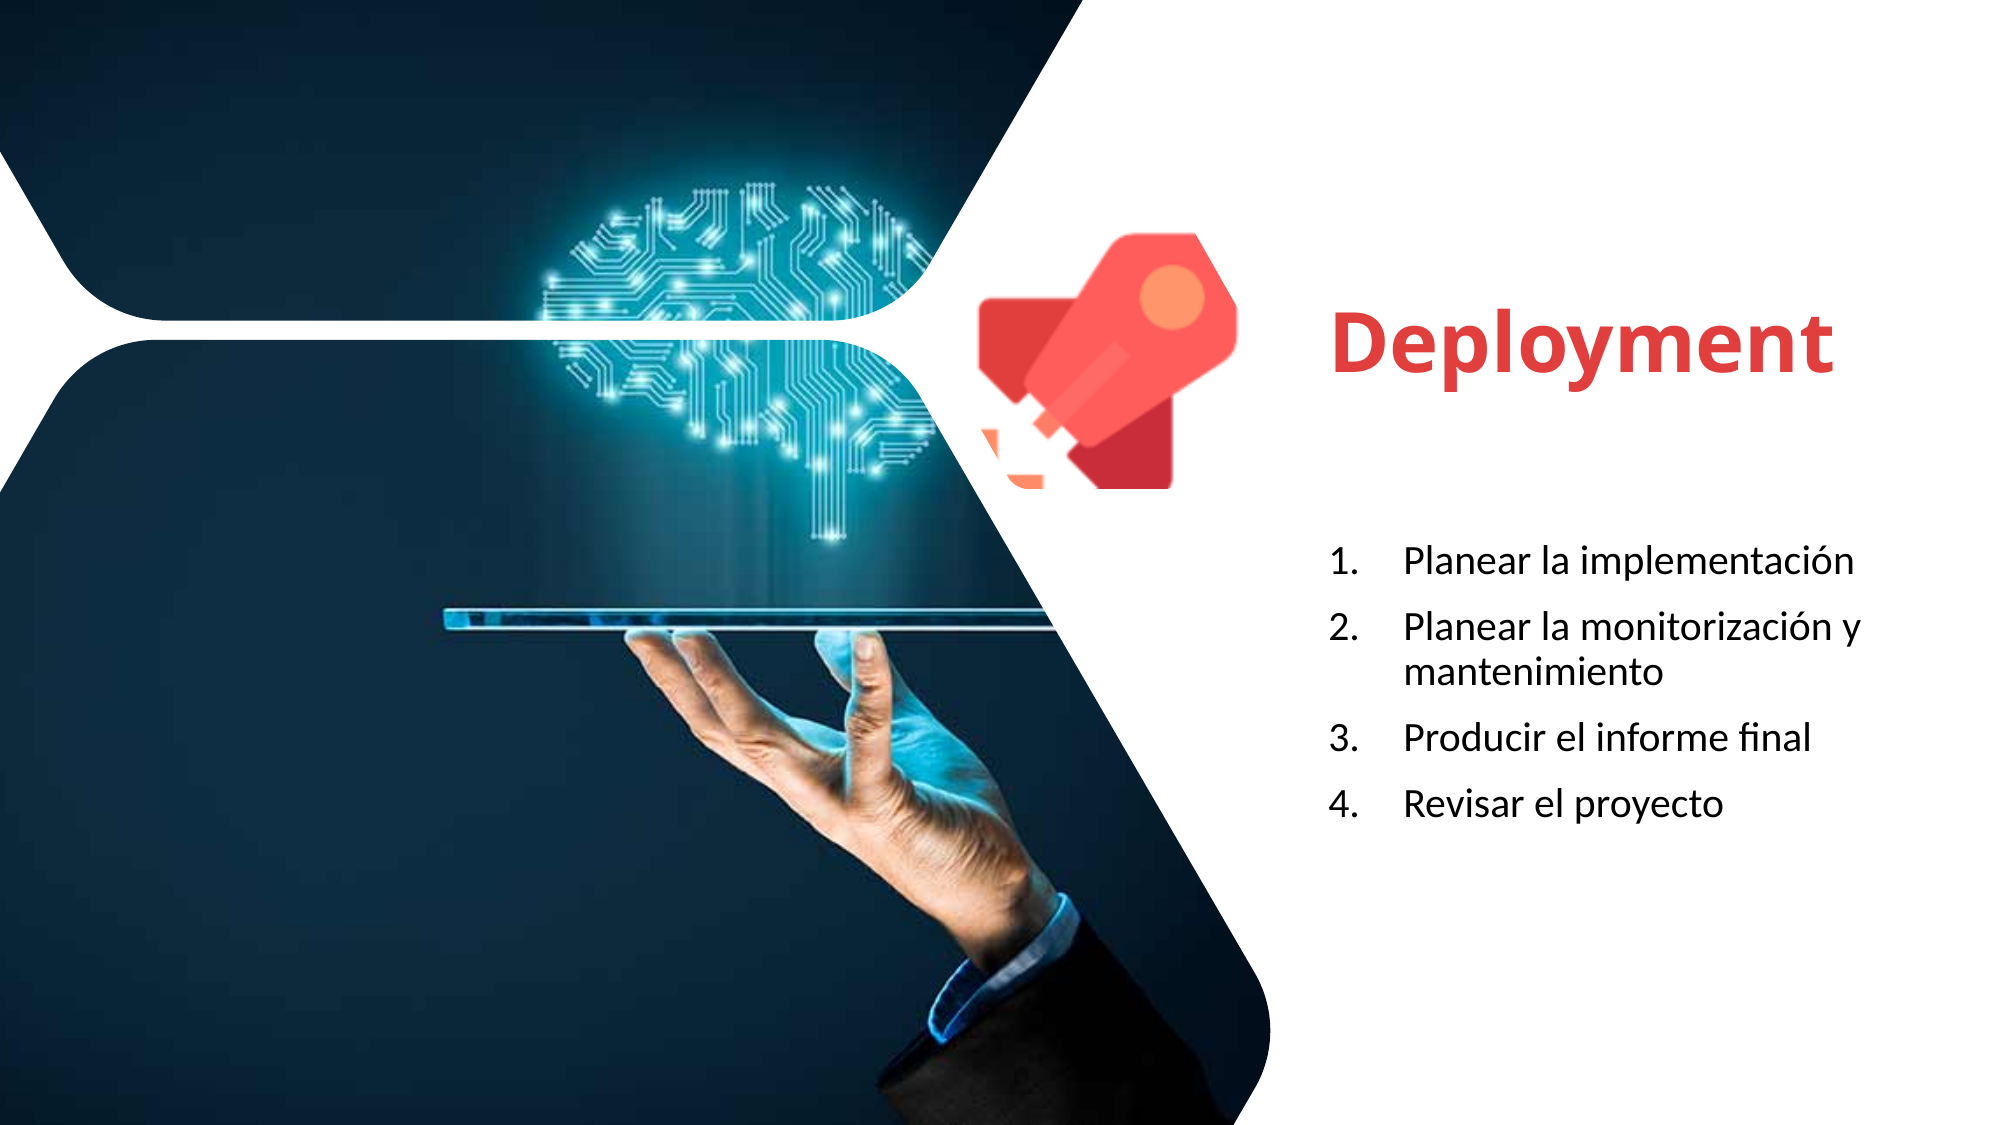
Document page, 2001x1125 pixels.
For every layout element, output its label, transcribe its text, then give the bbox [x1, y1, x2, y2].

title Deployment [1313, 185, 1919, 507]
list Planear la implementación Planear la monitorización y mantenimiento Producir el informe final Revisar el proyecto [1313, 530, 1919, 921]
picture [0, 0, 1271, 1125]
text_box [1271, 0, 2000, 1125]
